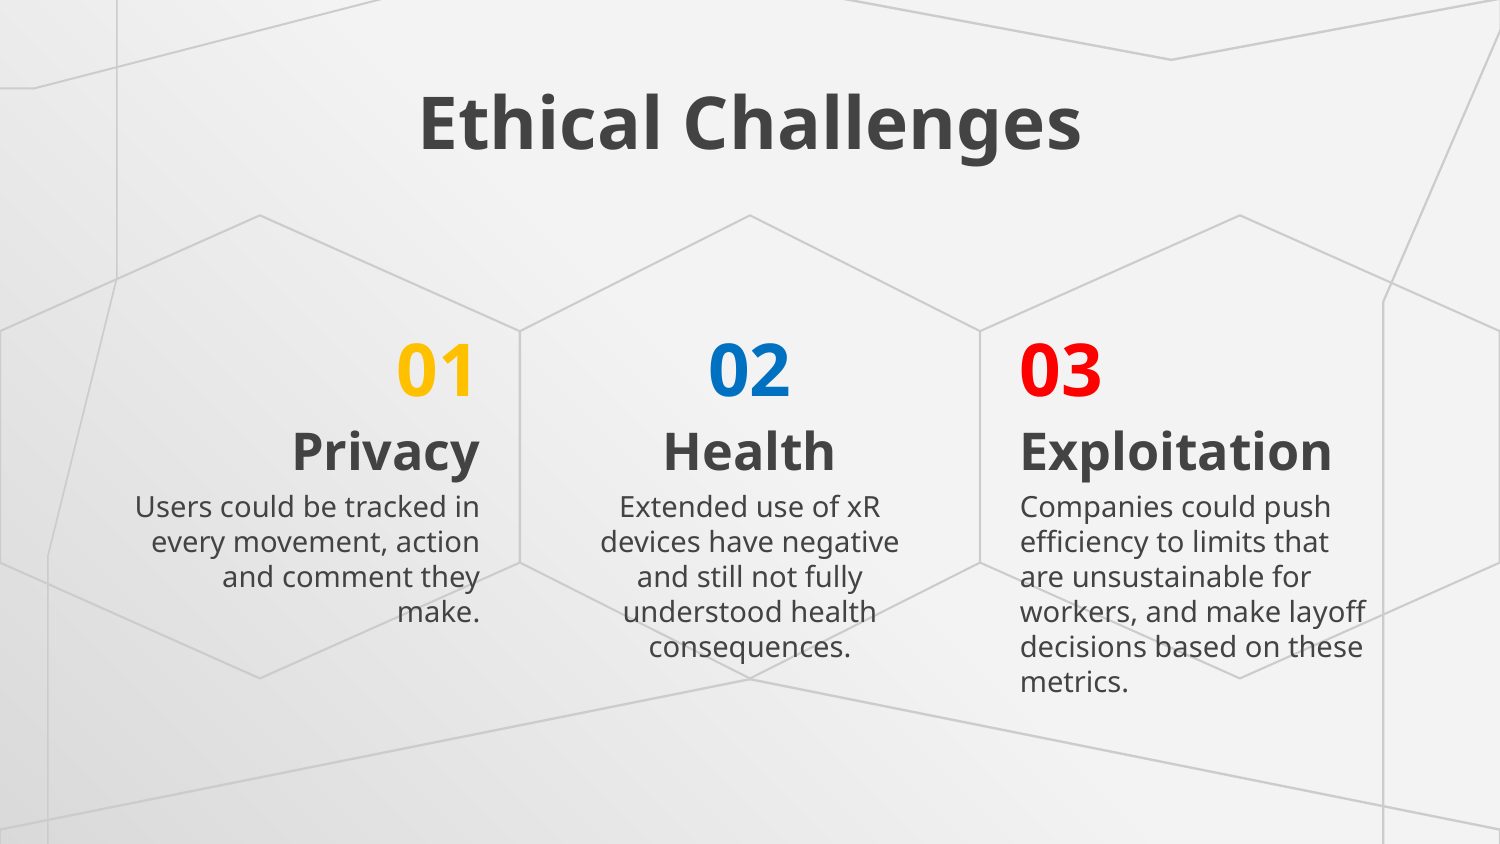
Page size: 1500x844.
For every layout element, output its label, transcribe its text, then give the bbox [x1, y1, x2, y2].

title 03 [1004, 323, 1169, 411]
title Privacy [117, 424, 496, 473]
subtitle Extended use of xR devices have negative and still not fully understood health consequences. [560, 473, 940, 560]
title 01 [331, 323, 496, 411]
title Exploitation [1004, 424, 1383, 475]
title Ethical Challenges [118, 72, 1382, 167]
subtitle Companies could push efficiency to limits that are unsustainable for workers, and make layoff decisions based on these metrics. [1004, 475, 1383, 560]
title Health [560, 424, 940, 473]
title 02 [667, 323, 832, 411]
subtitle Users could be tracked in every movement, action and comment they make. [117, 473, 496, 560]
